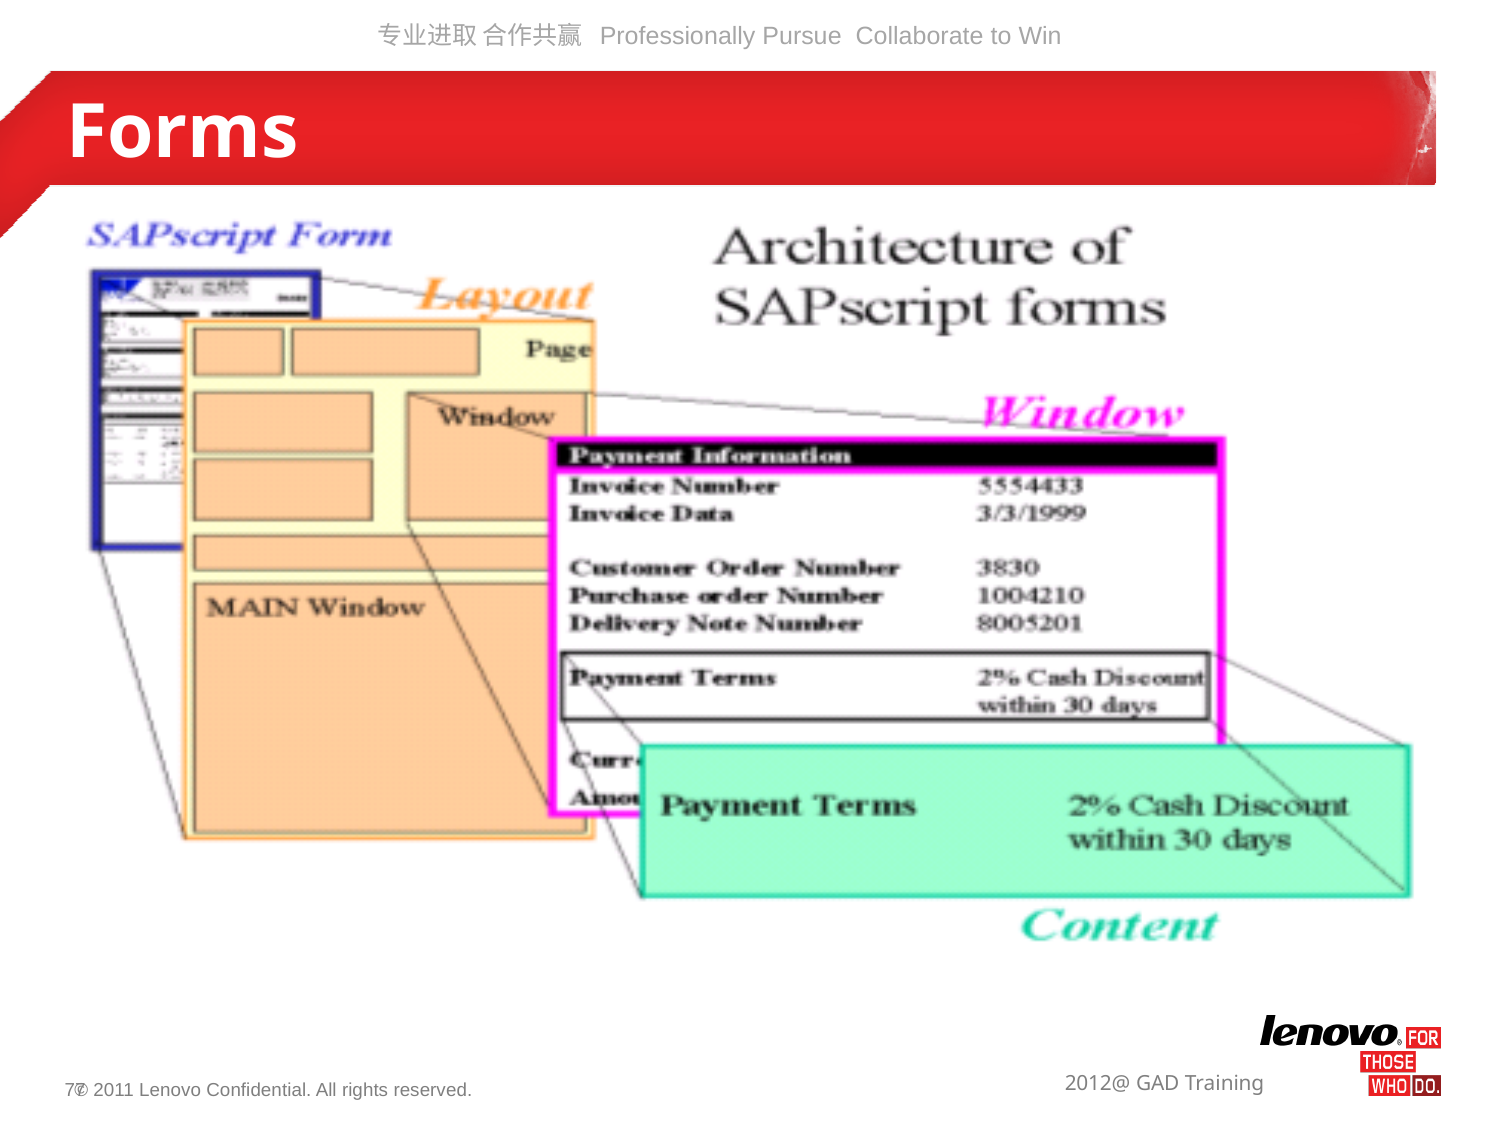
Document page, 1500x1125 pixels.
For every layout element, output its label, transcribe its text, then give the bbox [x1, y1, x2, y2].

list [74, 212, 1463, 977]
picture [1260, 1015, 1441, 1096]
picture [0, 0, 1500, 250]
title Forms [51, 75, 1500, 172]
